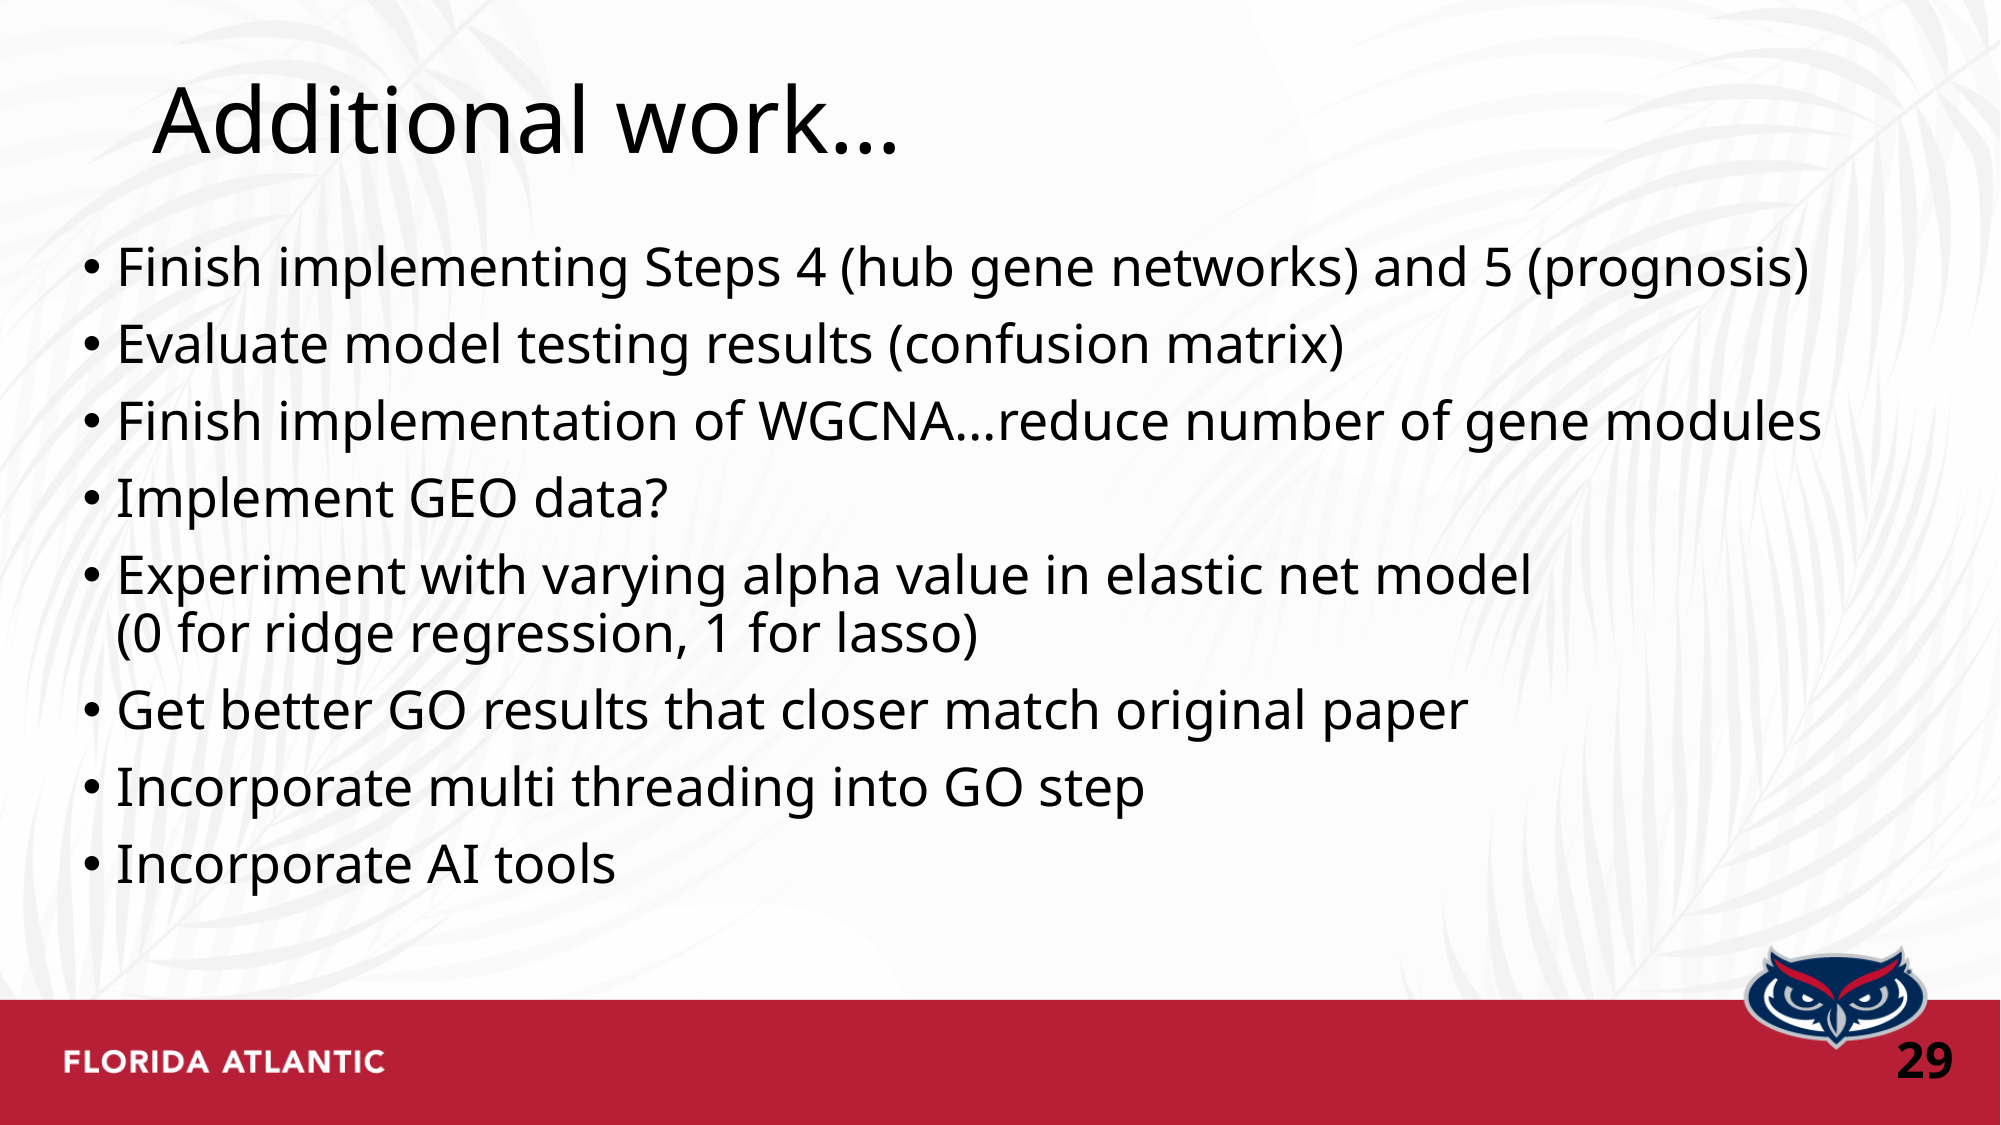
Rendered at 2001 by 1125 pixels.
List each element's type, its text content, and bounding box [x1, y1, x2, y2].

slide_number 29 [1881, 1032, 2000, 1093]
picture [0, 0, 2001, 1125]
title Additional work… [137, 15, 1863, 232]
list Finish implementing Steps 4 (hub gene networks) and 5 (prognosis) Evaluate model testing results (confusion matrix) Finish implementation of WGCNA…reduce number of gene modules Implement GEO data? Experiment with varying alpha value in elastic net model (0 for ridge regression, 1 for lasso) Get better GO results that closer match original paper Incorporate multi threading into GO step Incorporate AI tools [67, 232, 1882, 912]
